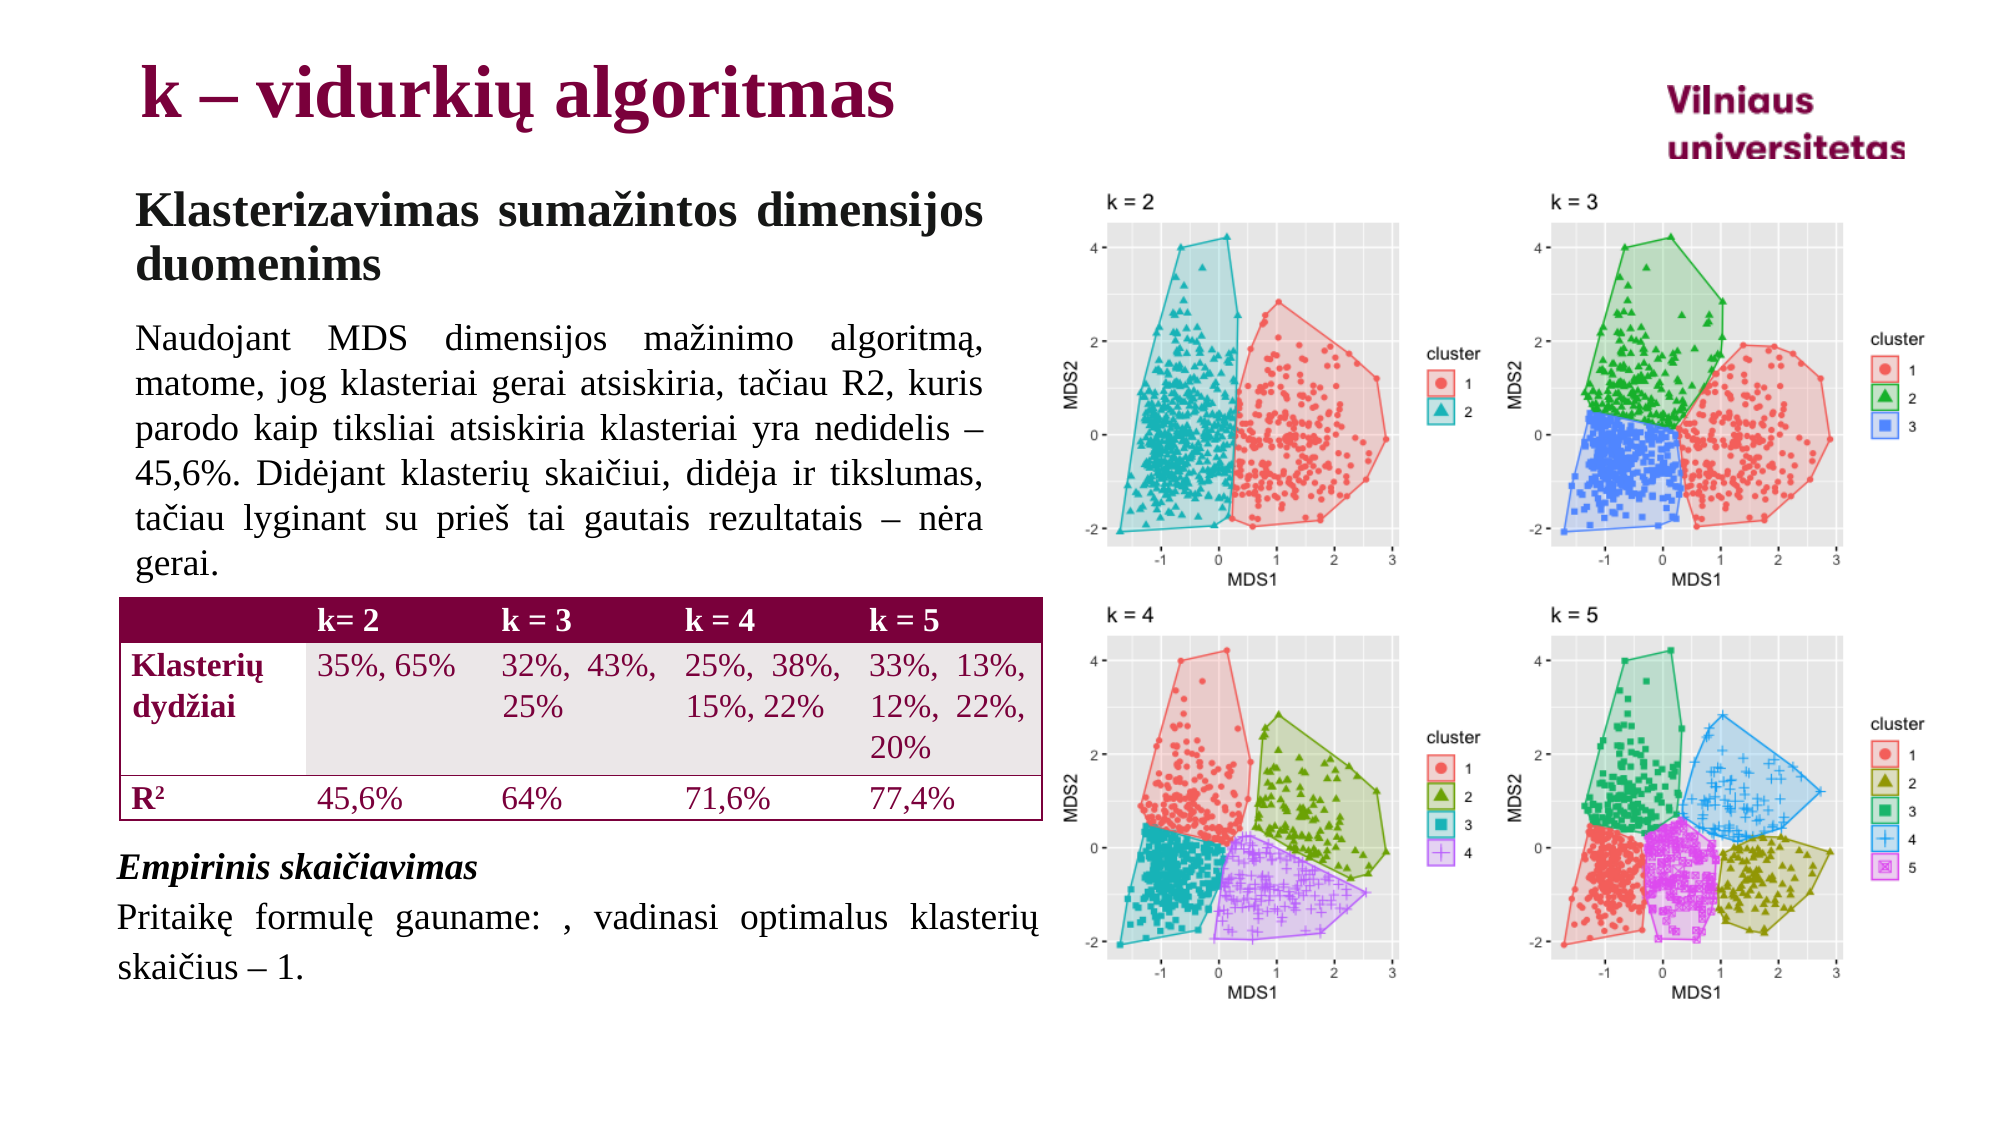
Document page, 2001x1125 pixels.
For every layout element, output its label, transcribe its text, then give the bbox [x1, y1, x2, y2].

table_cell 77,4% [858, 776, 1041, 819]
table_cell Klasterių dydžiai [121, 643, 306, 775]
table_cell 25%, 38%, 15%, 22% [674, 643, 858, 775]
table_cell 32%, 43%, 25% [490, 643, 674, 775]
table_cell 71,6% [674, 776, 858, 819]
table_cell 35%, 65% [306, 643, 490, 775]
picture [1055, 185, 1943, 1011]
table_cell 64% [490, 776, 674, 819]
text_box [124, 427, 1012, 494]
table_cell 45,6% [306, 776, 490, 819]
table_header k = 4 [674, 599, 858, 642]
title k – vidurkių algoritmas [125, 45, 1611, 191]
table_header k = 5 [858, 599, 1041, 642]
list Klasterizavimas sumažintos dimensijos duomenims Naudojant MDS dimensijos mažinimo algoritmą, matome, jog klasteriai gerai atsiskiria, tačiau R2, kuris parodo kaip tiksliai atsiskiria klasteriai yra nedidelis – 45,6%. Didėjant klasterių skaičiui, didėja ir tikslumas, tačiau lyginant su prieš tai gautais rezultatais – nėra gerai. [120, 176, 1000, 597]
table_header [121, 599, 306, 642]
table_cell 33%, 13%, 12%, 22%, 20% [858, 643, 1041, 775]
table_cell R2 [121, 776, 306, 819]
table_header k = 3 [490, 599, 674, 642]
table_header k= 2 [306, 599, 490, 642]
